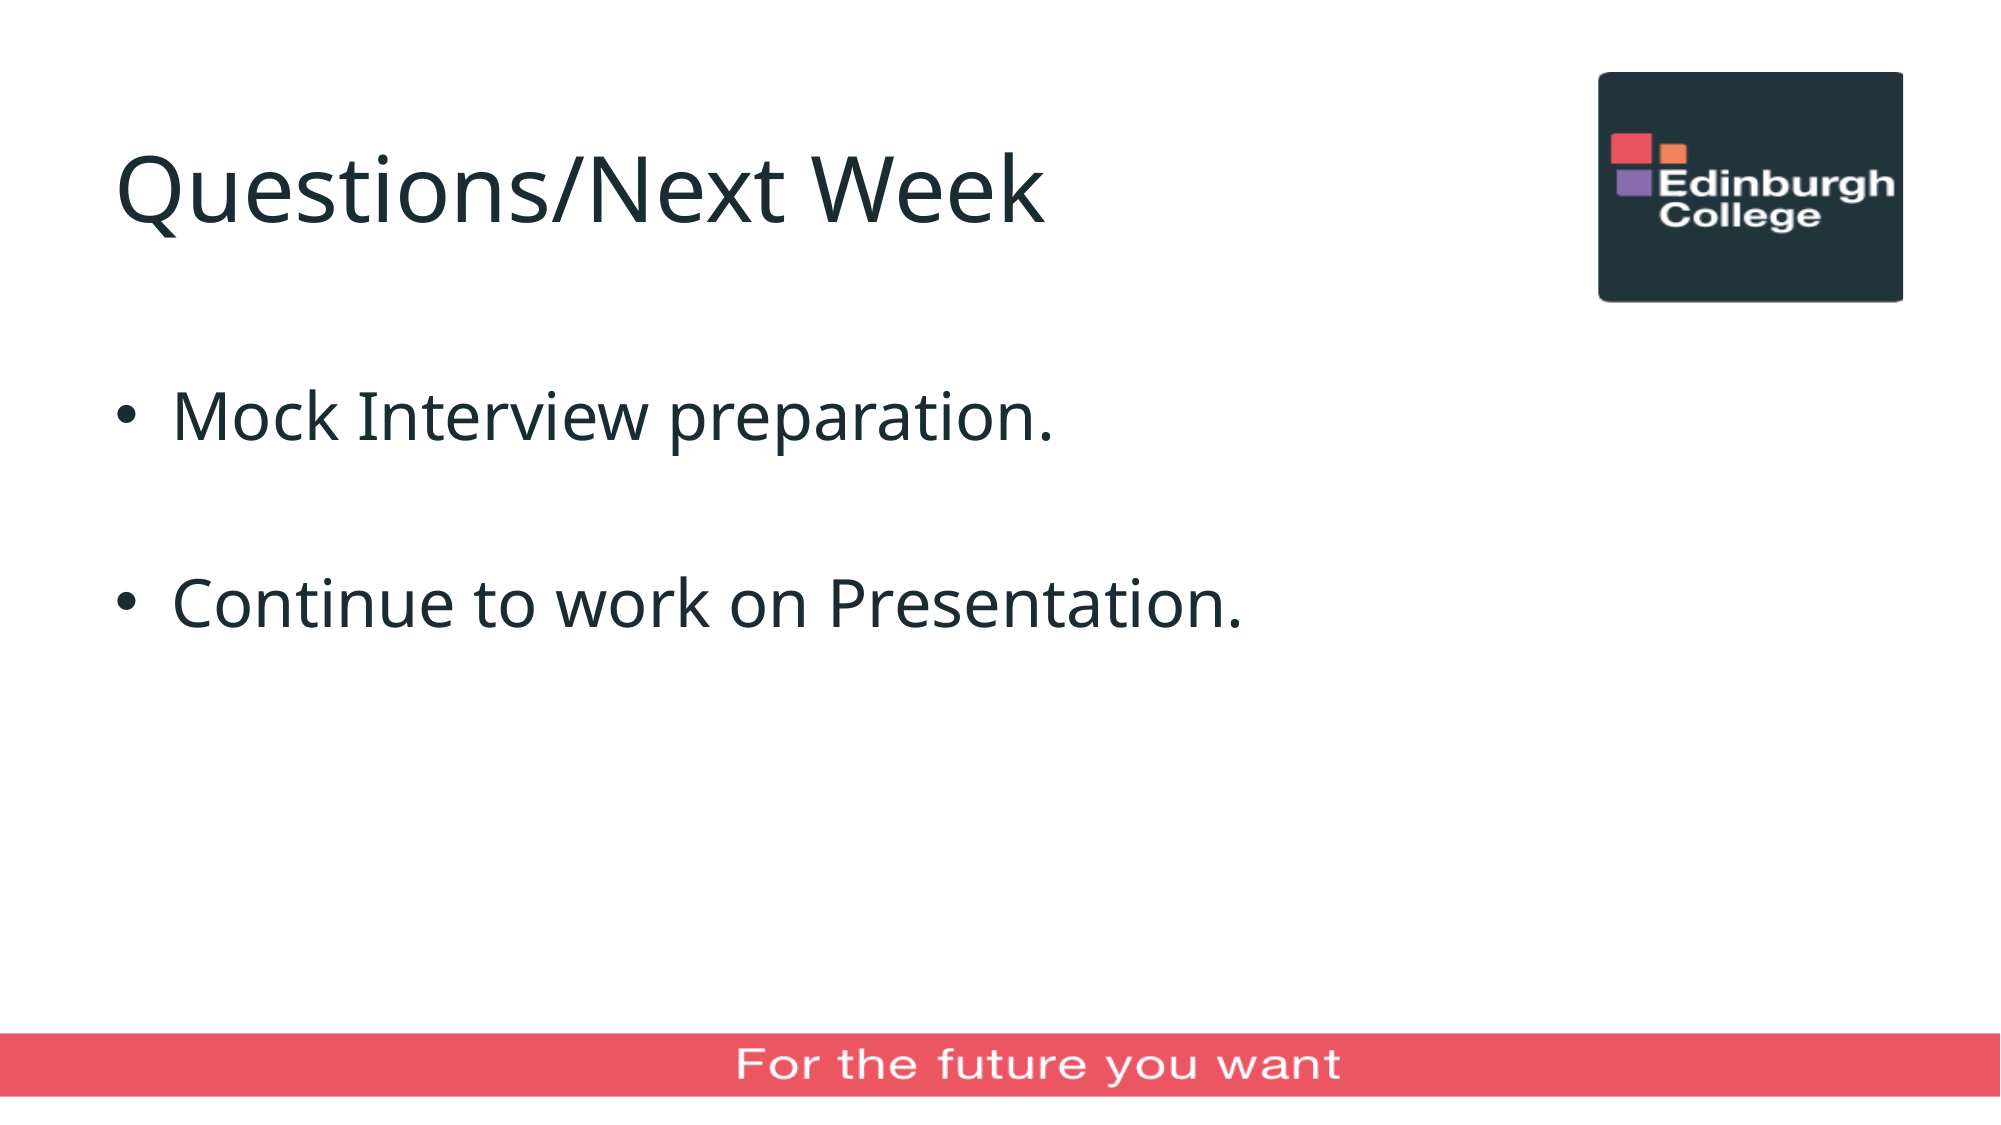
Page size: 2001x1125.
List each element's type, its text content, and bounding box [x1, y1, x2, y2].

title Questions/Next Week [99, 72, 1502, 300]
list Mock Interview preparation. Continue to work on Presentation. [99, 366, 1904, 1005]
picture [0, 1031, 2000, 1097]
